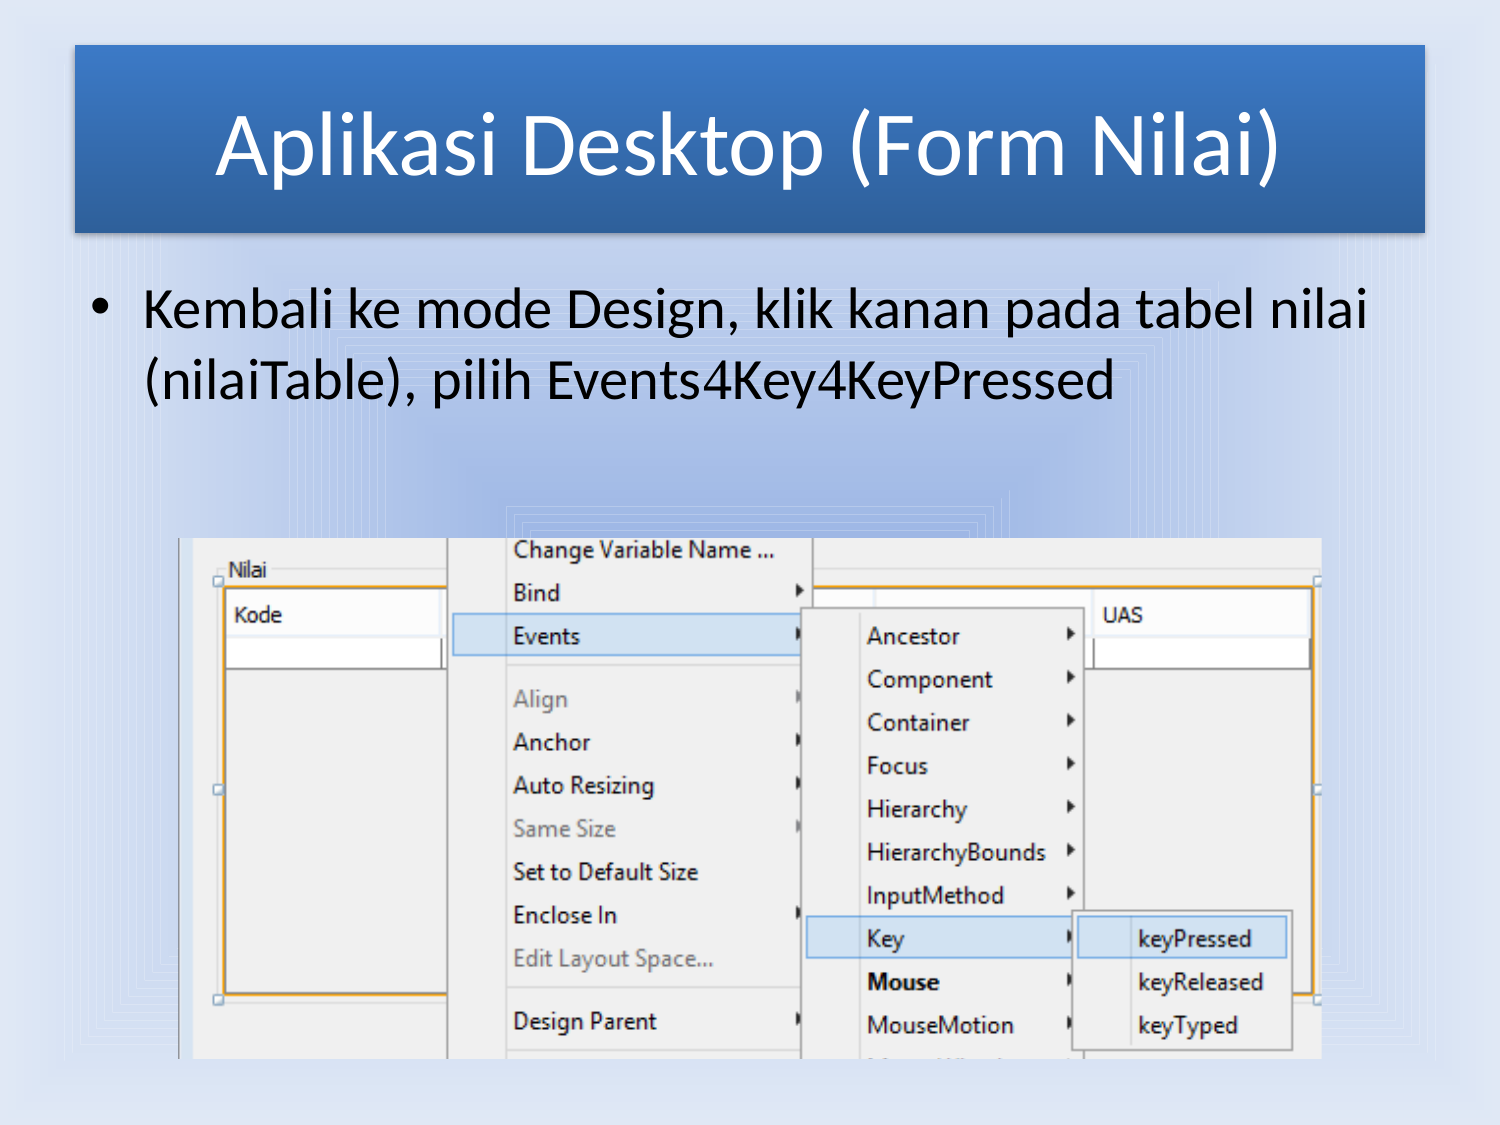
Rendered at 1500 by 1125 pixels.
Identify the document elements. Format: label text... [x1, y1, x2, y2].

list Kembali ke mode Design, klik kanan pada tabel nilai (nilaiTable), pilih EventsKeyKeyPressed [75, 262, 1425, 421]
title Aplikasi Desktop (Form Nilai) [75, 45, 1425, 233]
picture [177, 538, 1322, 1059]
